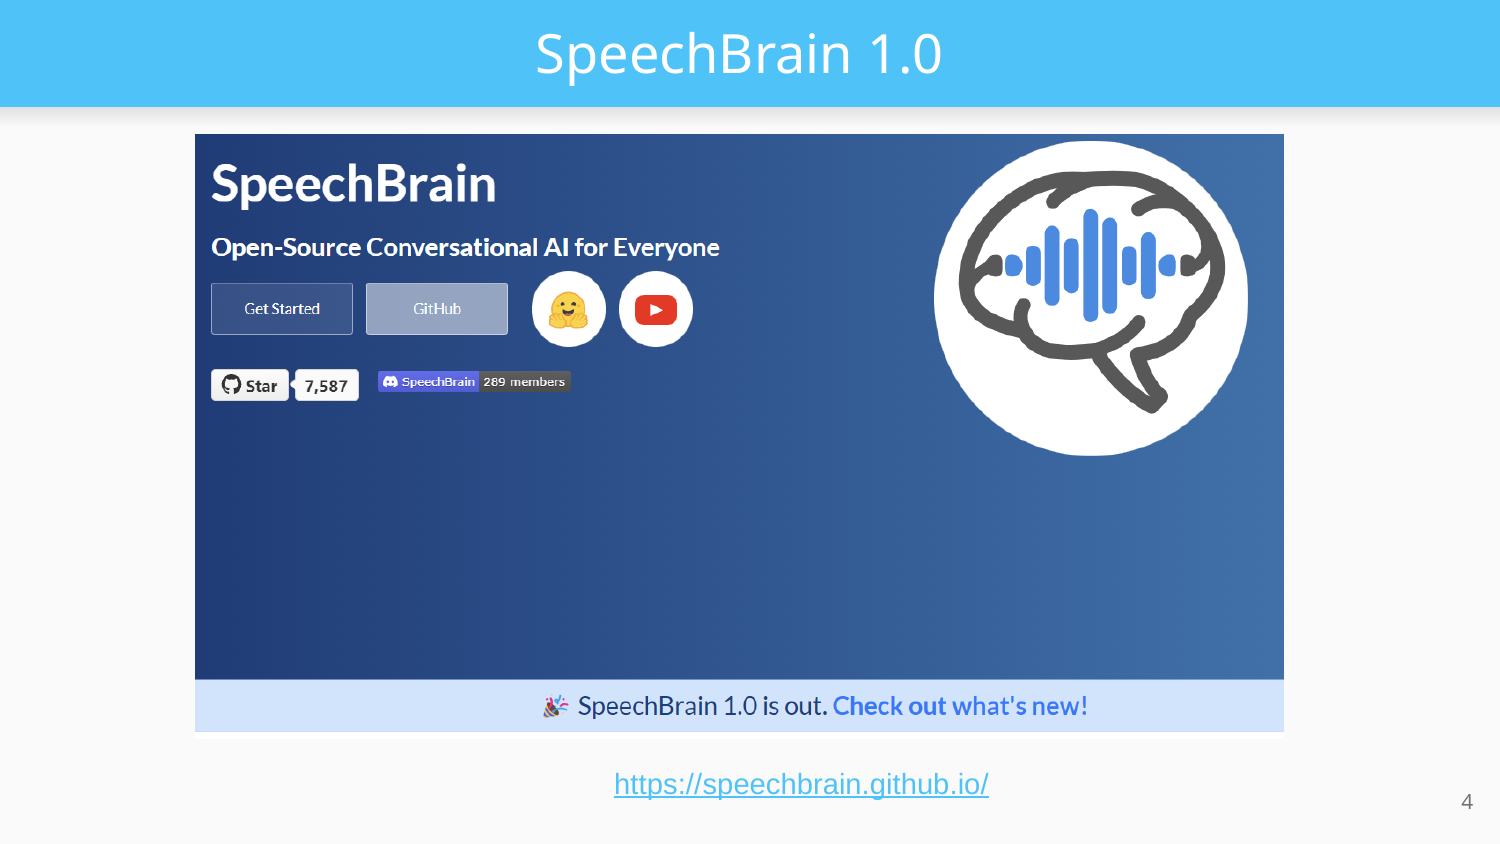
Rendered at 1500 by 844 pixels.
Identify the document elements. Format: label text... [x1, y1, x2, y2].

title SpeechBrain 1.0 [16, 2, 1464, 102]
picture [194, 134, 1284, 739]
slide_number ‹#› [1398, 770, 1489, 835]
text_box https://speechbrain.github.io/ [599, 750, 1092, 816]
